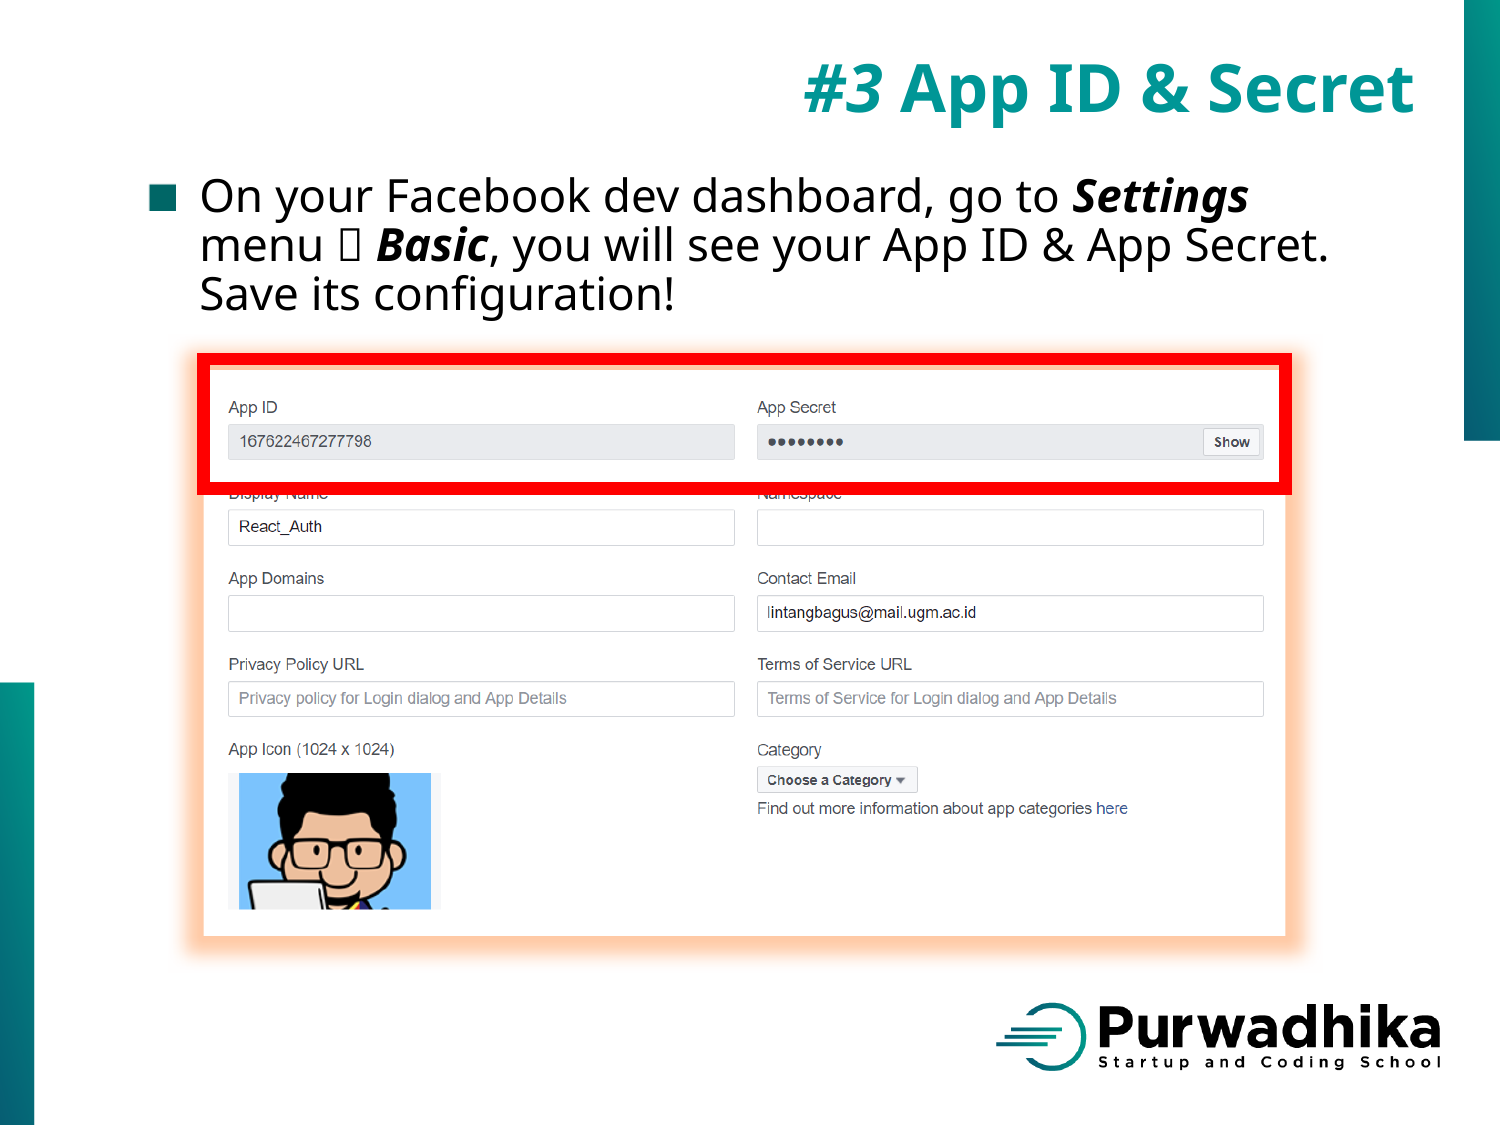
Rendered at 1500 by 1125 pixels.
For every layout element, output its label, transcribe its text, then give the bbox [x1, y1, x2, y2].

text_box [203, 358, 1286, 370]
picture [0, 0, 1500, 1125]
text_box On your Facebook dev dashboard, go to Settings menu  Basic, you will see your App ID & App Secret. Save its configuration! [128, 110, 1362, 489]
text_box #3 App ID & Secret [293, 7, 1432, 174]
